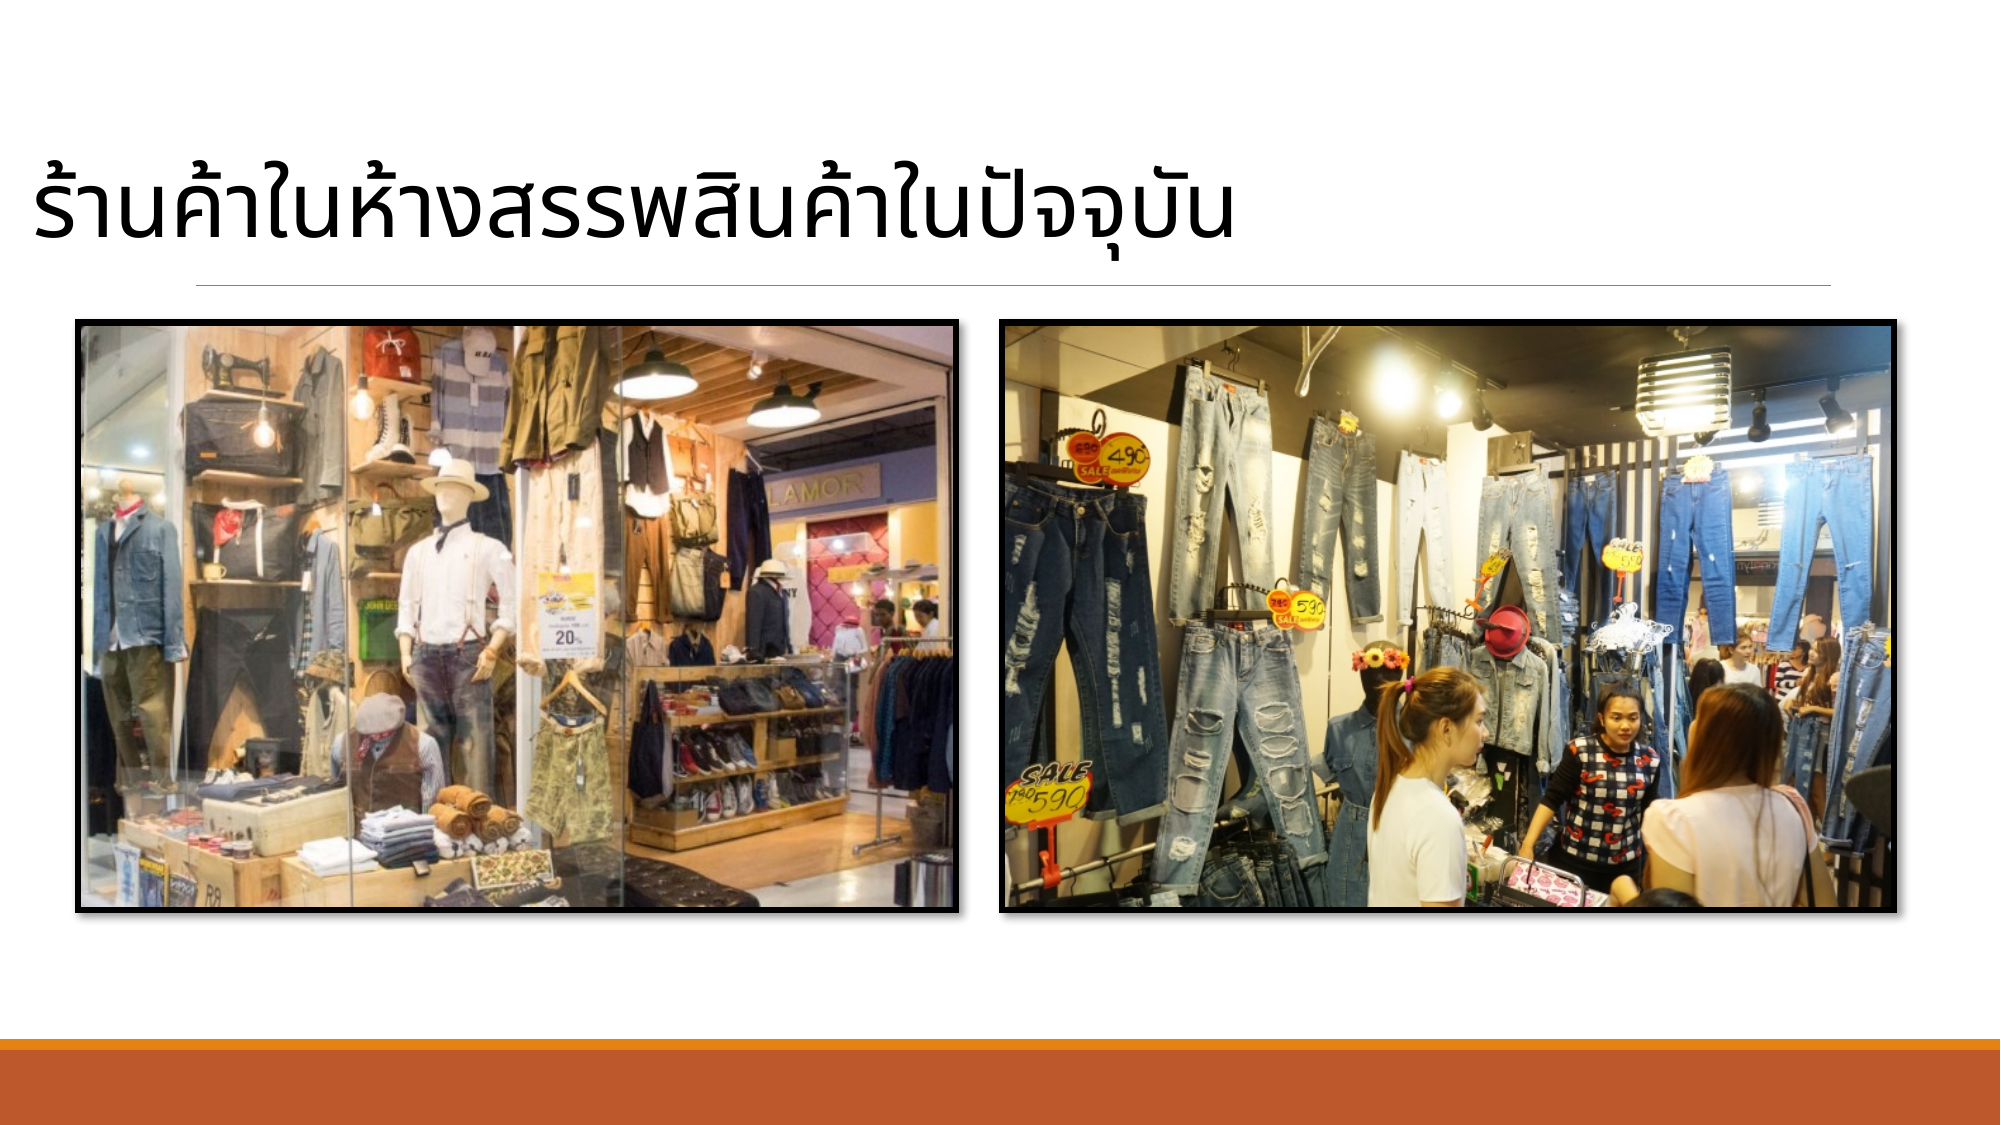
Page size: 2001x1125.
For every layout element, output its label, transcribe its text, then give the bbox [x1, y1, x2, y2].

text_box ร้านค้าในห้างสรรพสินค้าในปัจจุบัน [17, 138, 1257, 264]
picture [80, 325, 954, 908]
picture [1004, 325, 1892, 908]
